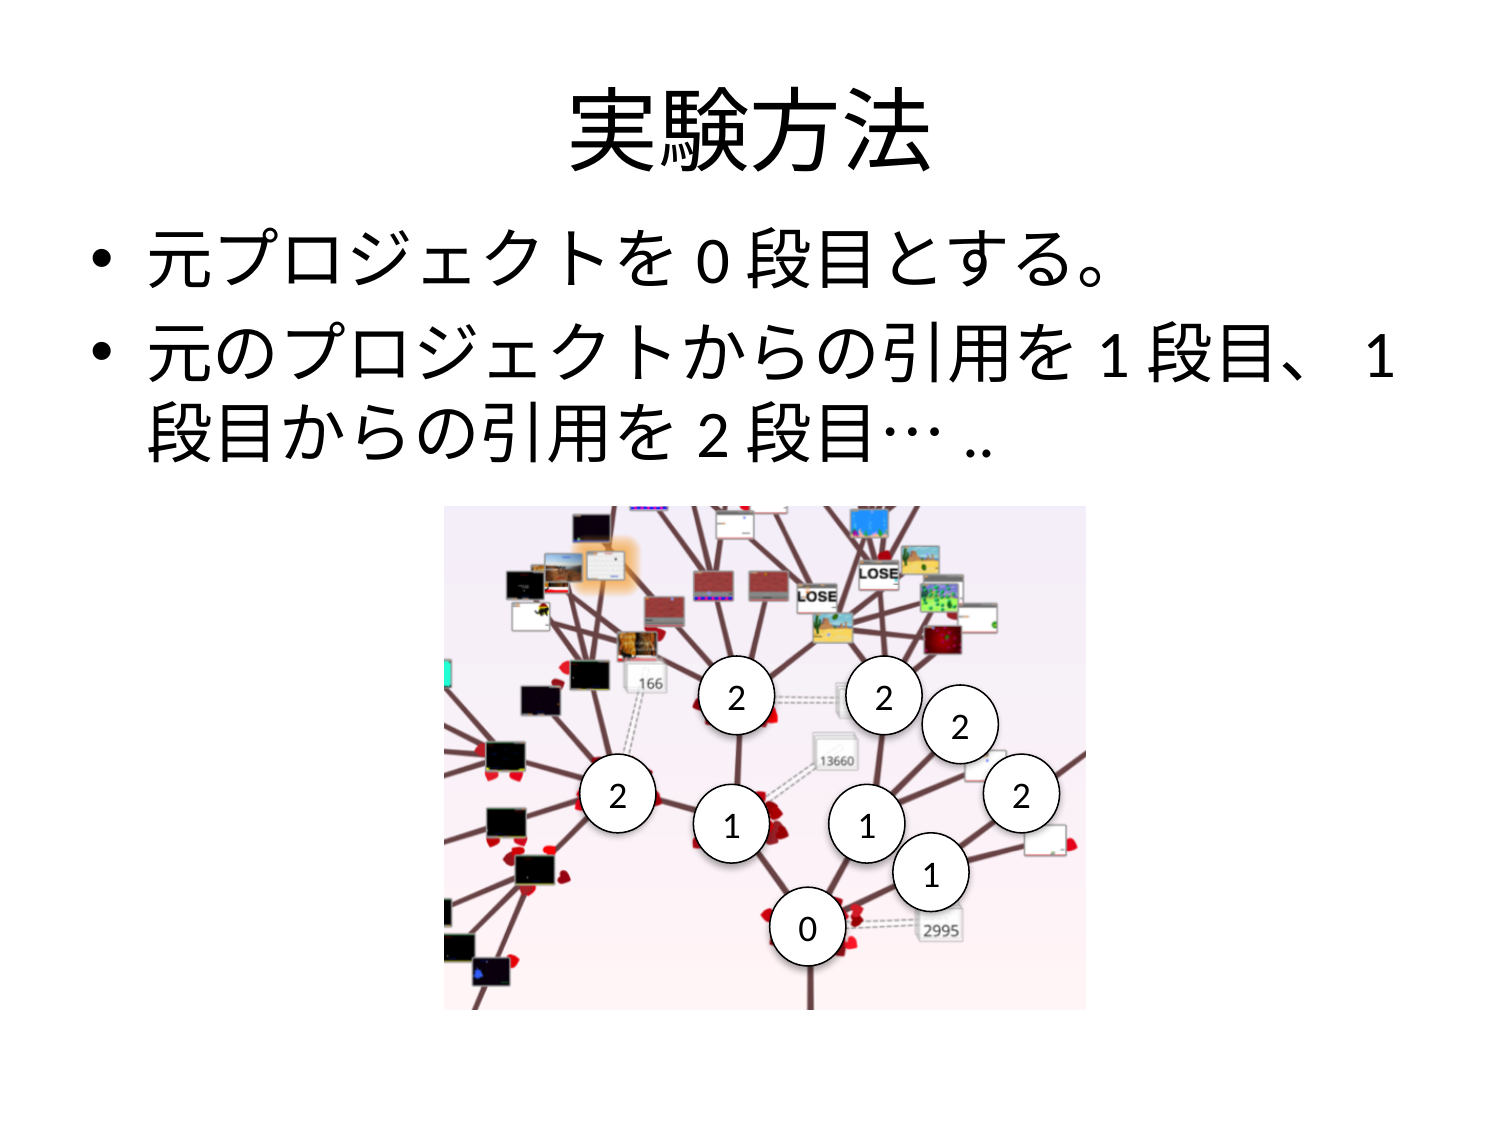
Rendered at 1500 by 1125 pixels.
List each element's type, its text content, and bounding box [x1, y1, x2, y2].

title 実験方法 [75, 33, 1425, 209]
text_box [443, 506, 1086, 1010]
list 元プロジェクトを0段目とする。 元のプロジェクトからの引用を1段目、1段目からの引用を2段目….. [75, 209, 1425, 953]
